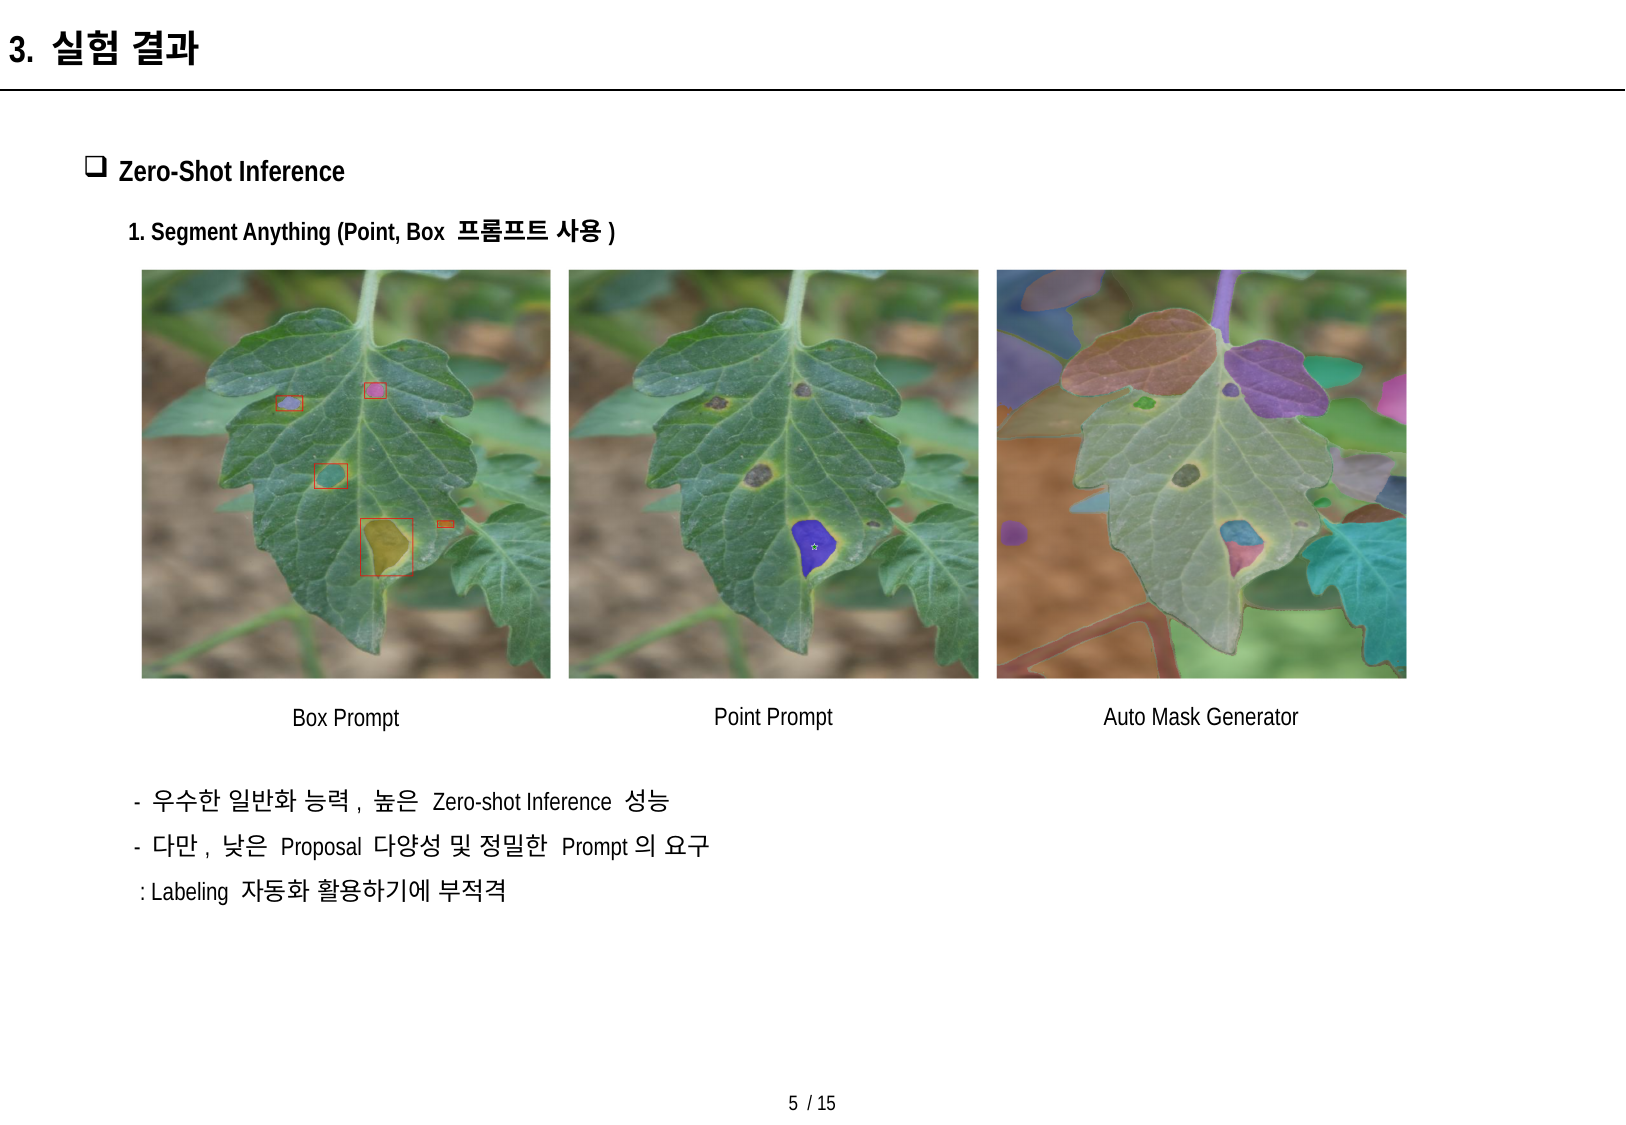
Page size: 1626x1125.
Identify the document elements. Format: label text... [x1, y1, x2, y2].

text_box Box Prompt [192, 693, 500, 739]
picture [994, 266, 1409, 681]
text_box Zero-Shot Inference [68, 141, 698, 196]
text_box Point Prompt [620, 692, 928, 738]
text_box Auto Mask Generator [1047, 692, 1356, 738]
text_box - 우수한 일반화 능력, 높은 Zero-shot Inference 성능 - 다만, 낮은 Proposal 다양성 및 정밀한 Prompt의 요구 : Labeling 자동화 활용하기에 부적격 [113, 763, 1512, 913]
picture [138, 266, 553, 681]
picture [566, 266, 981, 681]
text_box 1. Segment Anything (Point, Box 프롬프트 사용) [113, 193, 1512, 254]
text_box 5 / 15 [773, 1082, 851, 1122]
text_box 3. 실험 결과 [0, 17, 216, 78]
